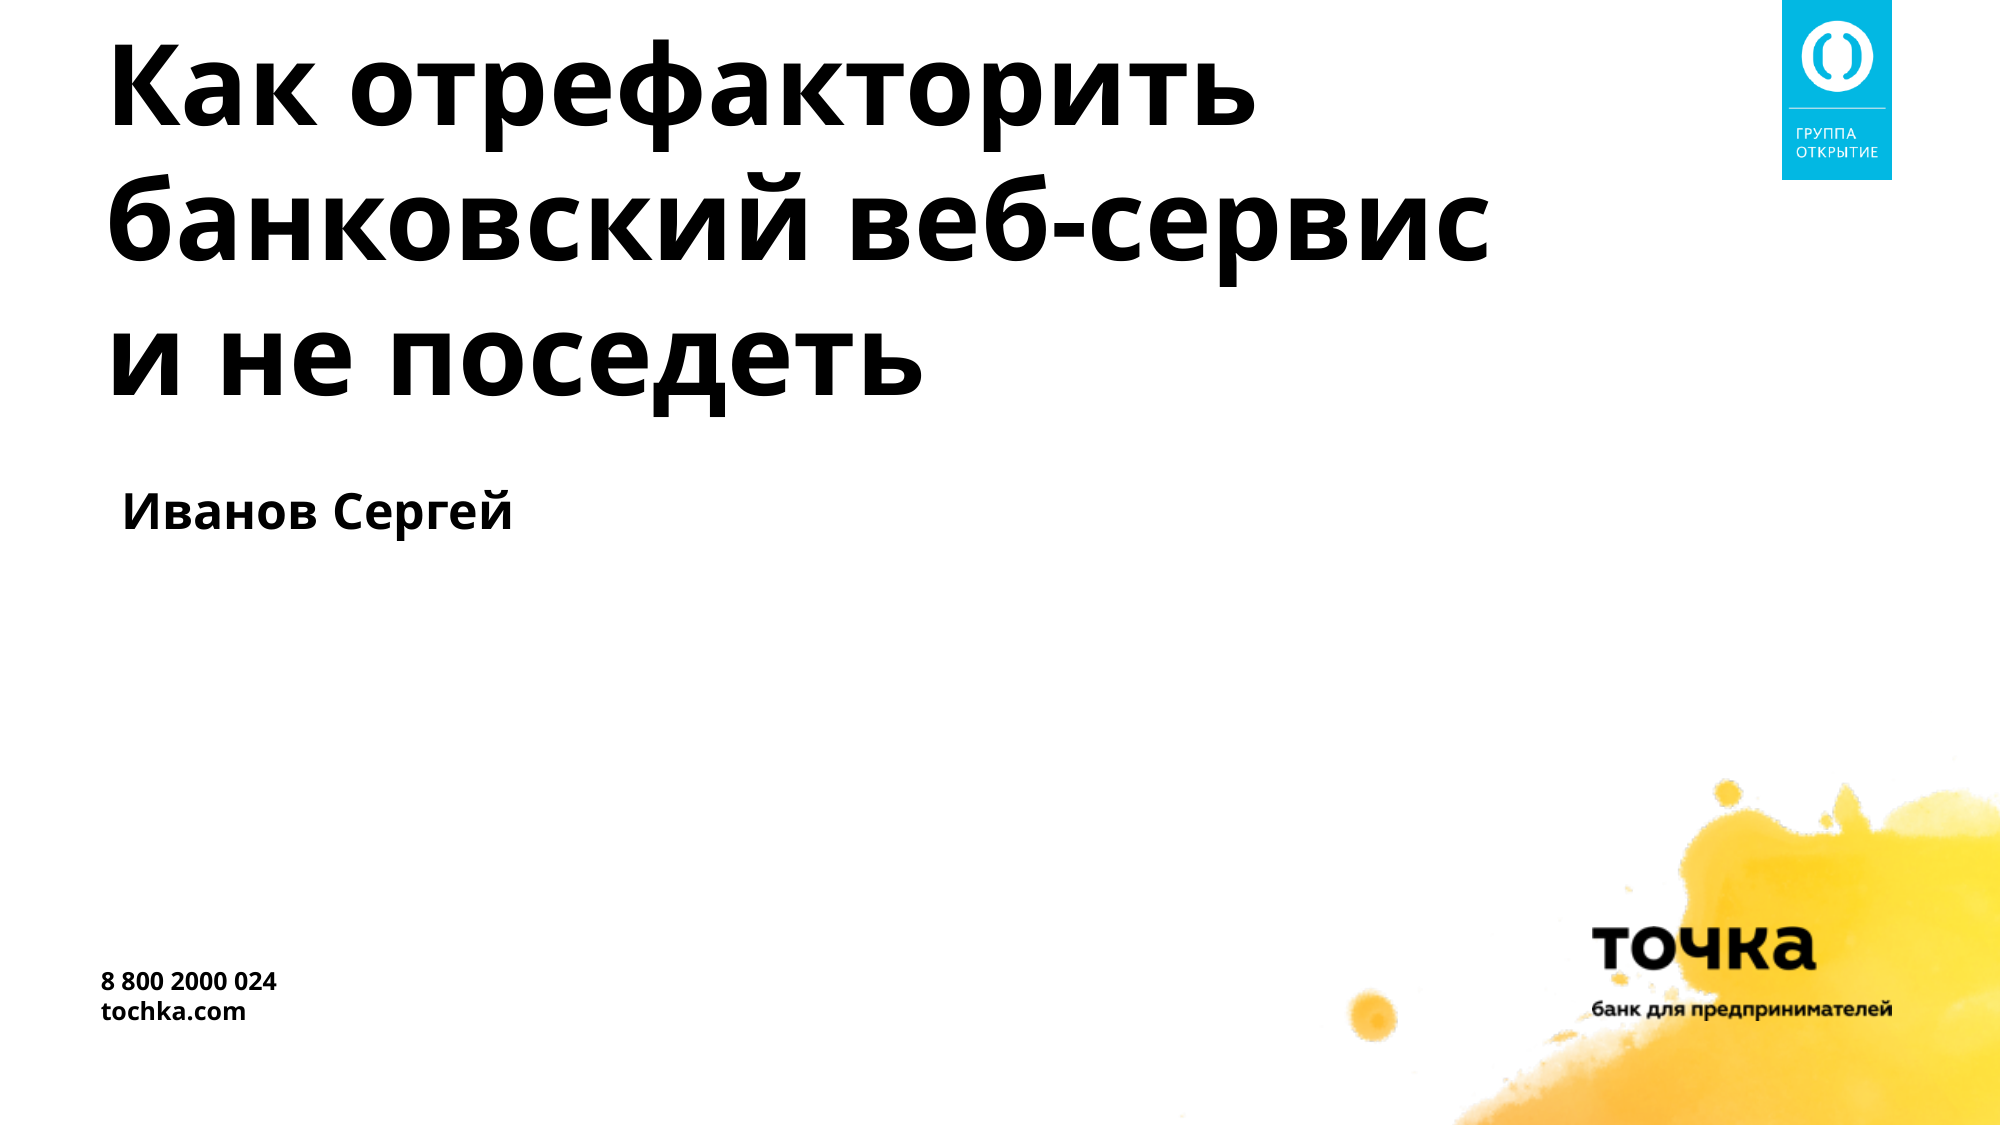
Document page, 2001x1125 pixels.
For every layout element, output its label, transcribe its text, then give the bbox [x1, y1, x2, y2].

picture [778, 9, 2000, 1125]
text_box Иванов Сергей [106, 472, 563, 548]
text_box Как отрефакторить банковский веб-сервис и не поседеть [90, 5, 1630, 426]
text_box 8 800 2000 024 tochka.com [86, 958, 335, 1034]
picture [1802, 21, 1873, 91]
